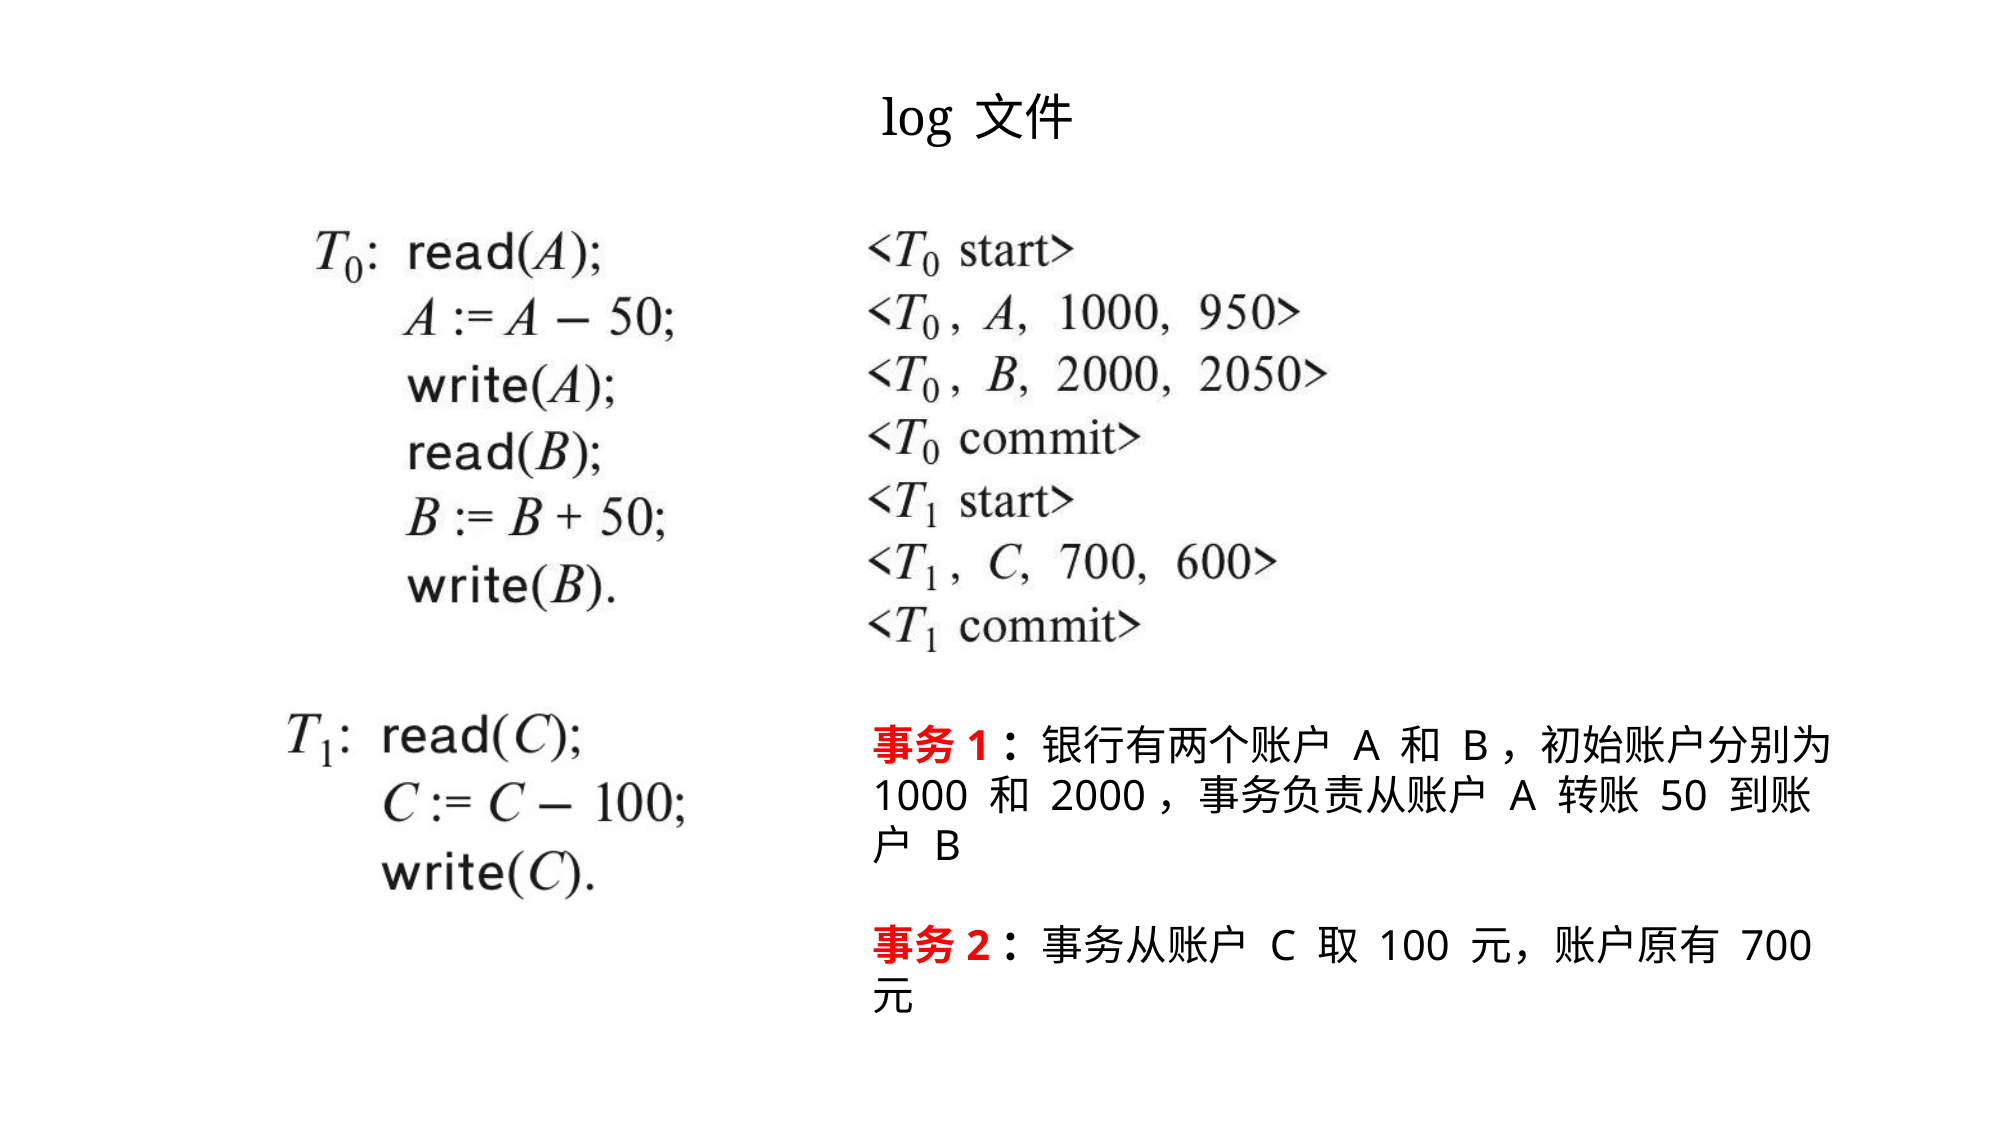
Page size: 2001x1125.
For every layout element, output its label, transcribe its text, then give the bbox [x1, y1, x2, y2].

picture [119, 189, 1540, 970]
text_box log 文件 [867, 78, 1140, 154]
text_box [118, 62, 1881, 1004]
text_box 事务1：银行有两个账户 A 和 B，初始账户分别为 1000 和 2000，事务负责从账户 A 转账 50 到账户 B 事务2：事务从账户 C 取 100 元，账户原有 700 元 [857, 711, 1852, 1026]
